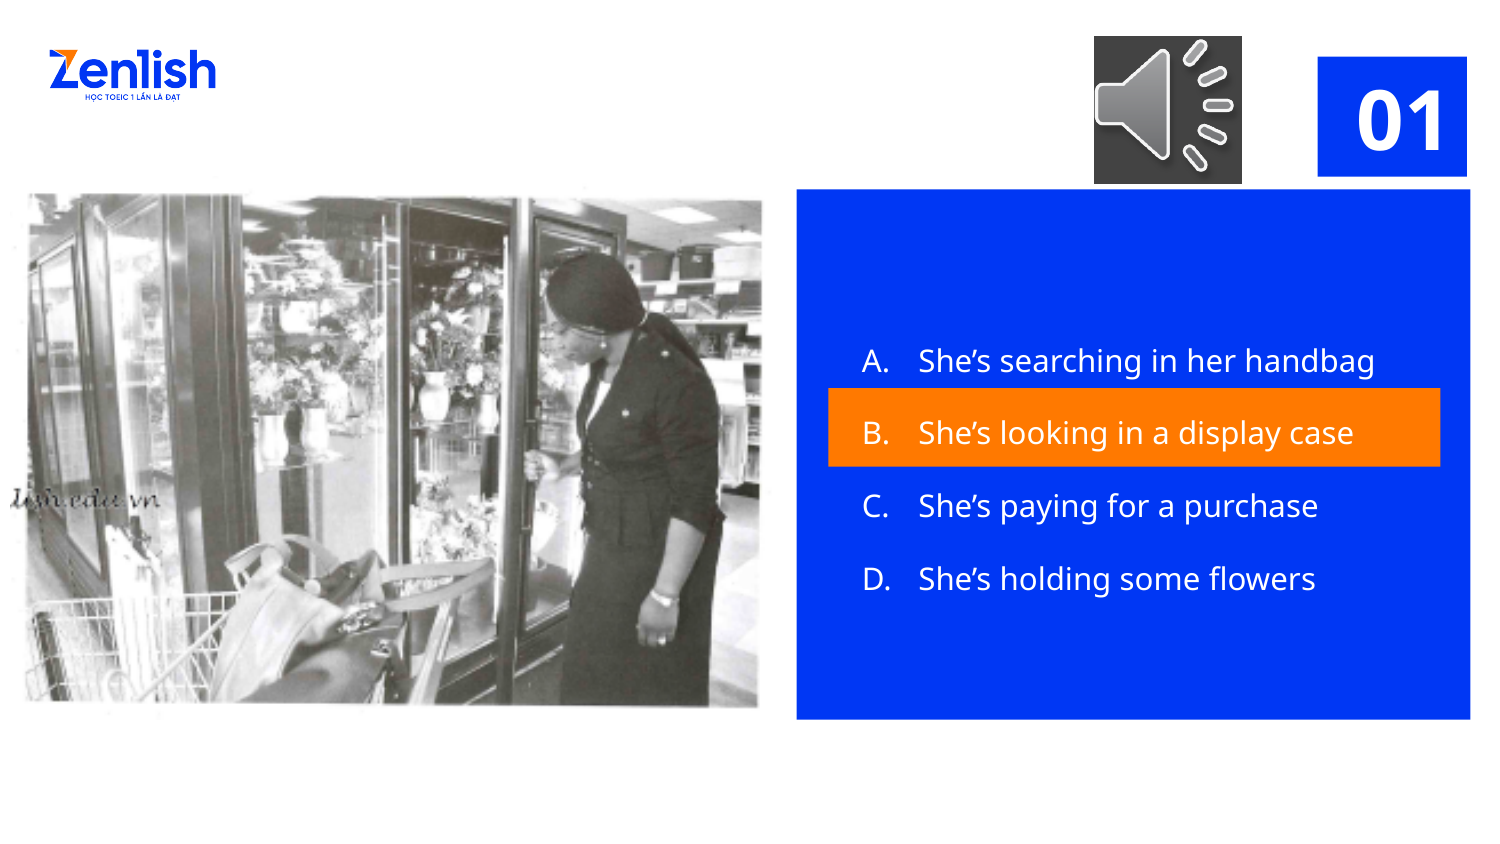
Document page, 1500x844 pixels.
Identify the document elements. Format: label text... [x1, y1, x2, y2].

picture [1093, 34, 1244, 185]
text_box [794, 187, 1472, 722]
text_box [826, 386, 847, 469]
picture [33, 0, 246, 149]
text_box 01 [1317, 56, 1467, 177]
text_box She’s searching in her handbag She’s looking in a display case She’s paying for a purchase She’s holding some flowers [847, 314, 1489, 605]
picture [10, 176, 776, 720]
